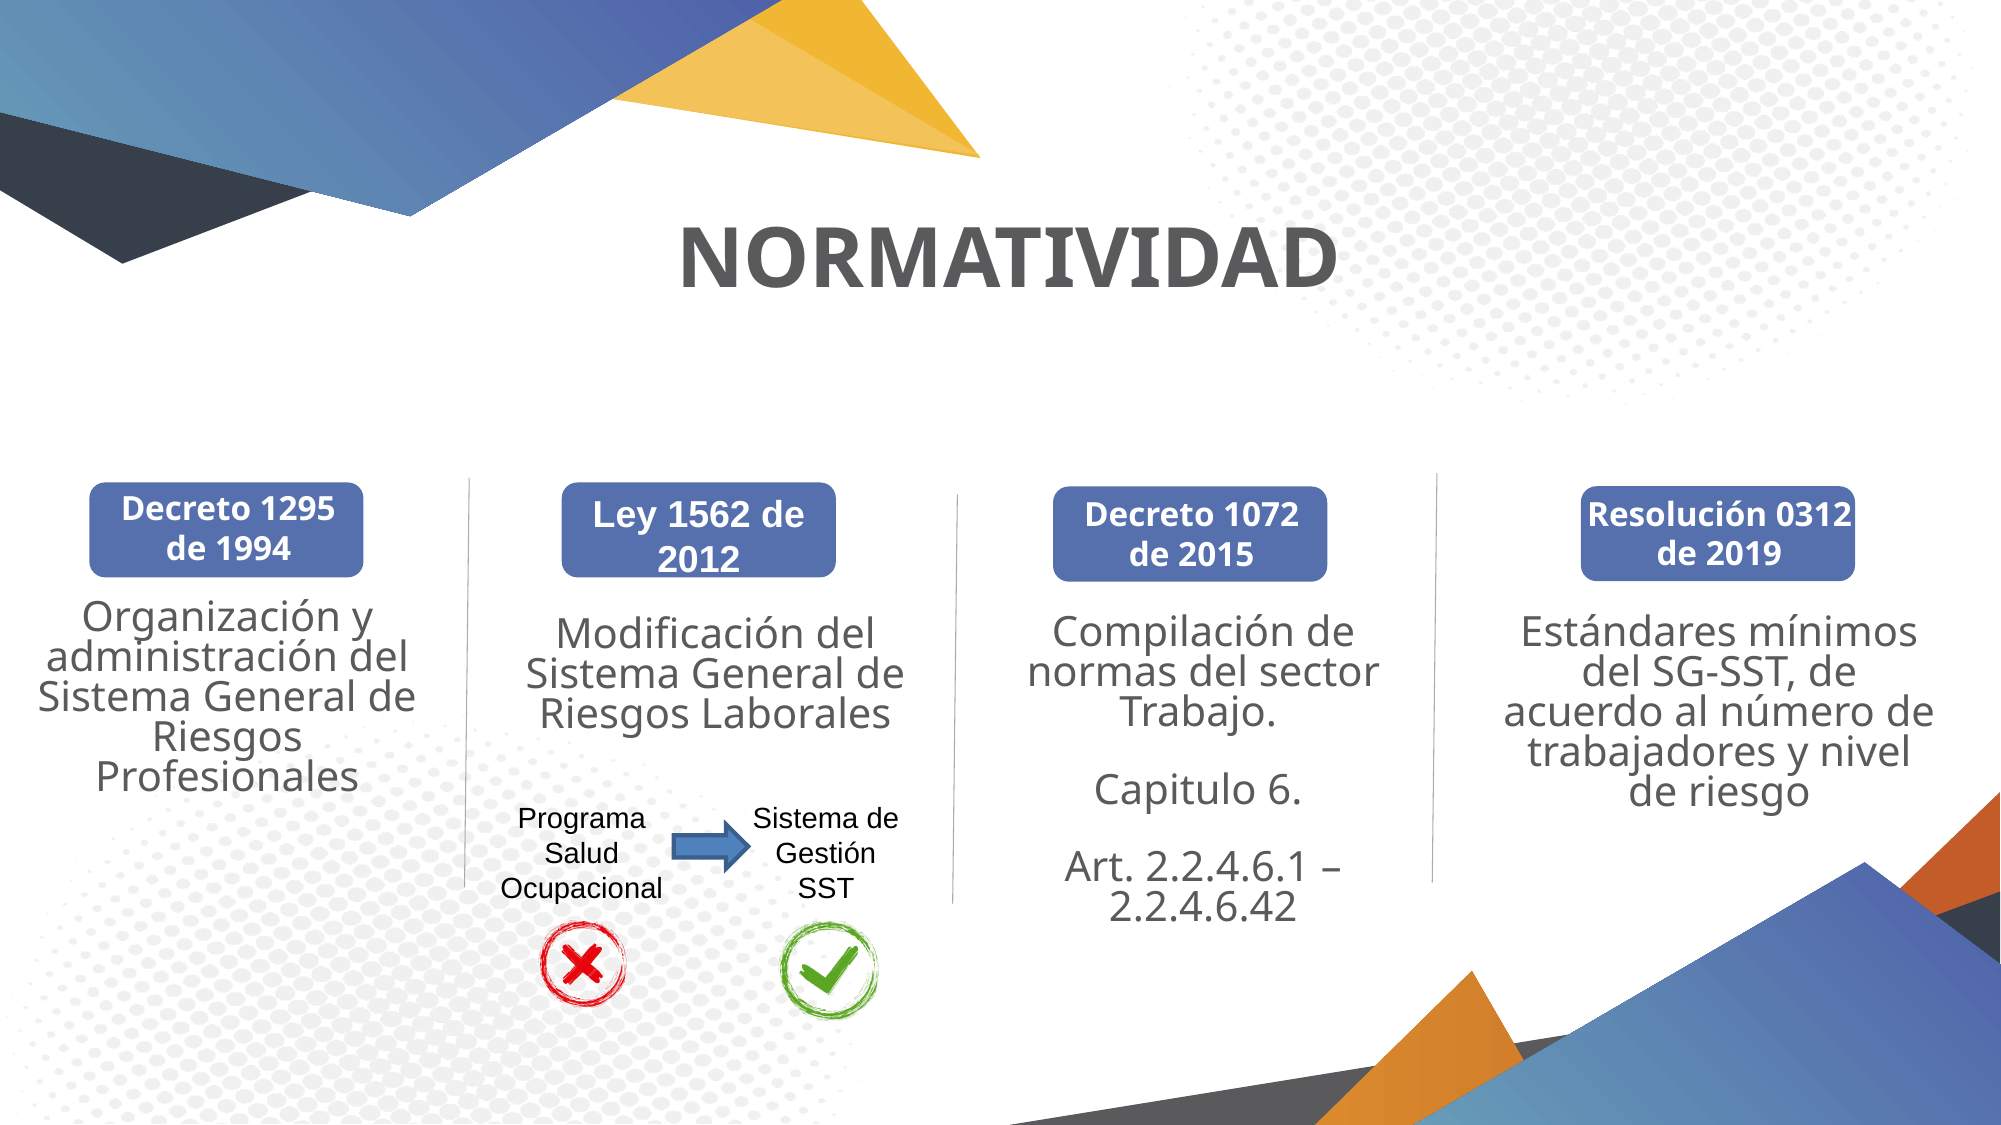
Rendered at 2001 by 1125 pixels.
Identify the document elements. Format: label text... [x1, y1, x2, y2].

text_box [0, 0, 782, 214]
text_box Modificación del Sistema General de Riesgos Laborales [501, 608, 930, 744]
text_box [1413, 862, 2001, 1125]
text_box Decreto 1072 de 2015 [1031, 485, 1335, 581]
text_box [1936, 891, 2001, 963]
text_box Ley 1562 de 2012 [561, 482, 836, 578]
text_box [1515, 1034, 1568, 1060]
text_box [358, 486, 364, 574]
picture [0, 716, 883, 1124]
text_box [751, 0, 976, 152]
text_box [0, 113, 311, 264]
text_box Compilación de normas del sector Trabajo. Capitulo 6. Art. 2.2.4.6.1 – 2.2.4.6.42 [1007, 607, 1400, 988]
text_box [769, 124, 981, 159]
picture [1169, 0, 1984, 405]
text_box [1008, 1065, 1375, 1125]
text_box NORMATIVIDAD [399, 196, 1164, 312]
text_box Estándares mínimos del SG-SST, de acuerdo al número de trabajadores y nivel de riesgo [1487, 606, 1951, 822]
text_box [1900, 791, 2000, 915]
text_box [1314, 971, 1524, 1125]
text_box Organización y administración del Sistema General de Riesgos Profesionales [13, 592, 442, 715]
text_box [612, 19, 981, 156]
text_box Sistema de Gestión SST [874, 791, 924, 912]
text_box Resolución 0312 de 2019 [1553, 484, 1868, 581]
text_box Decreto 1295 de 1994 [81, 479, 358, 575]
